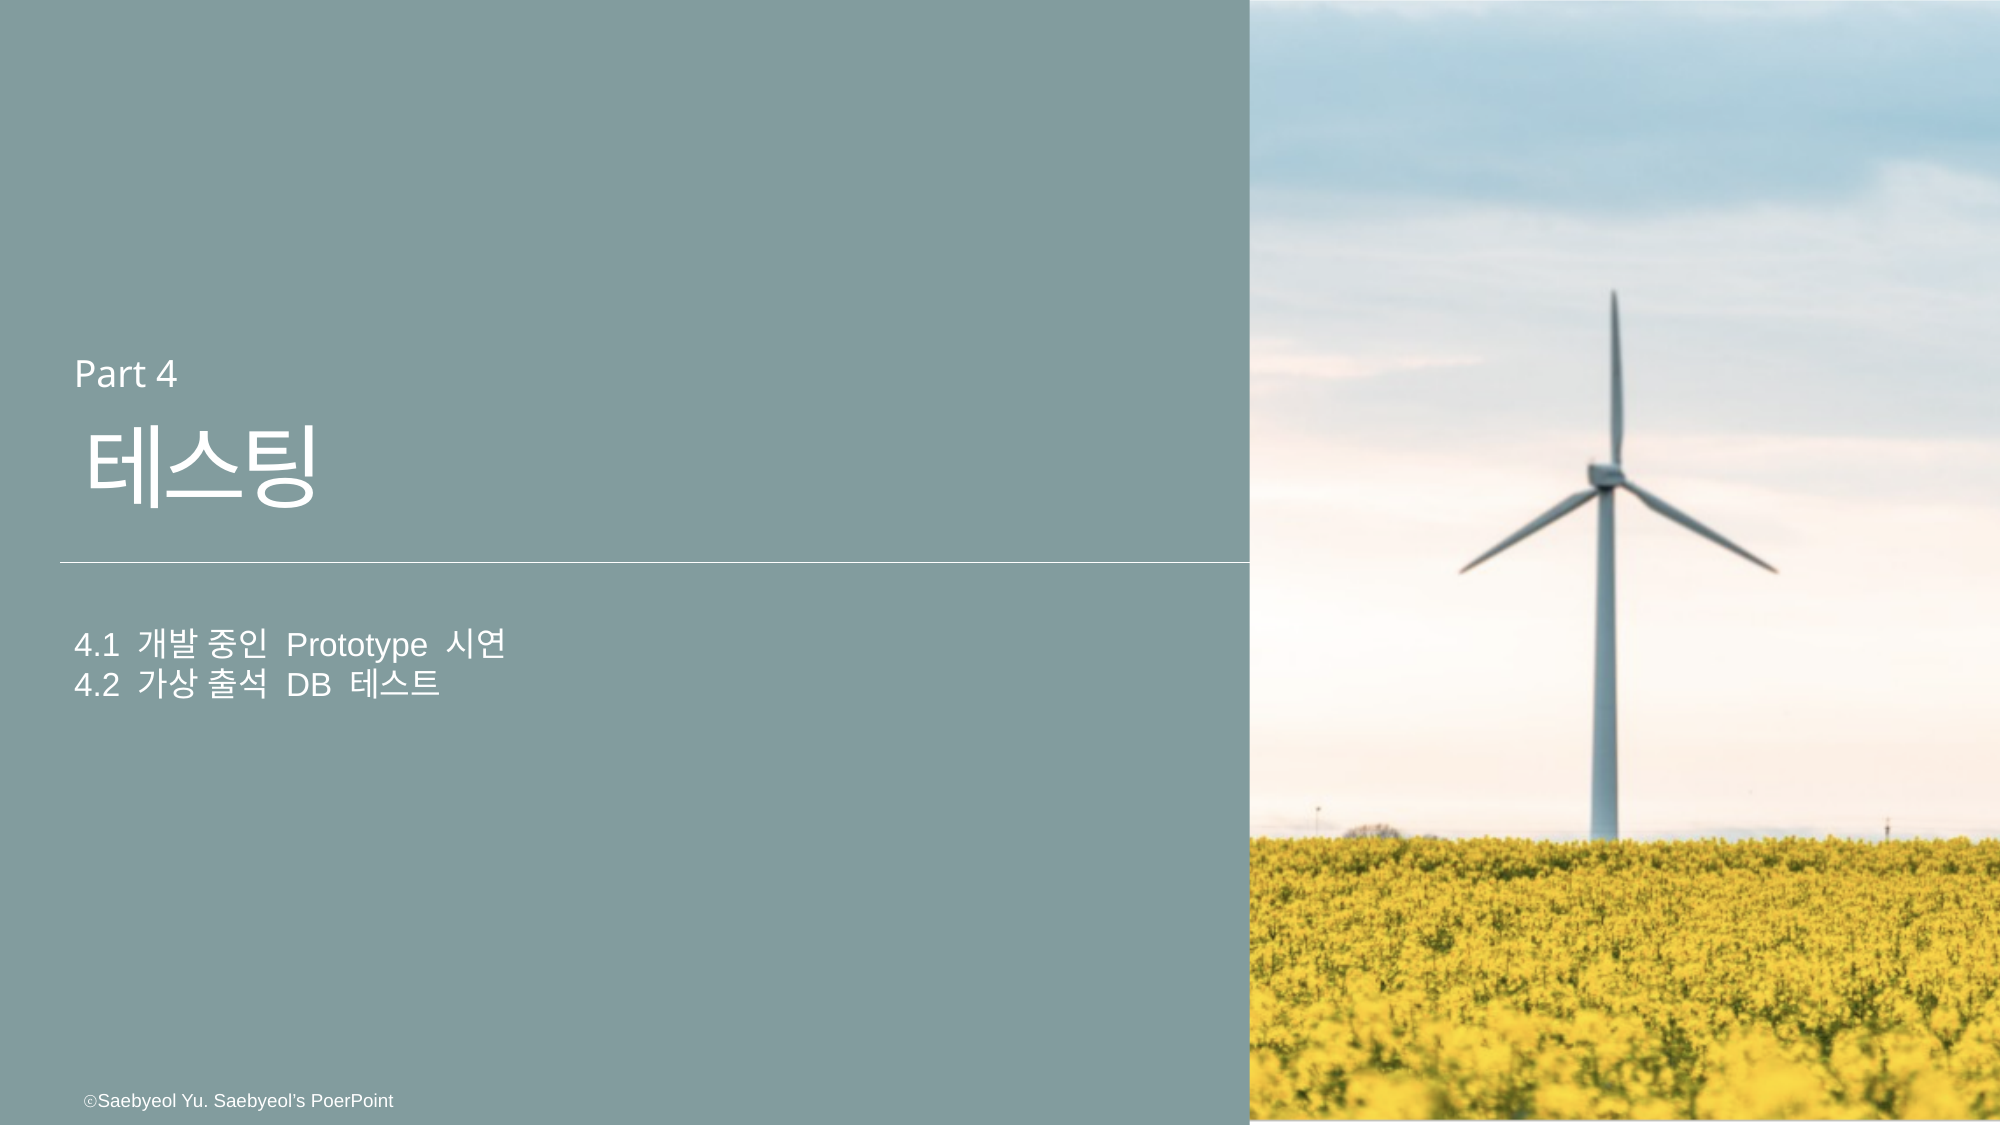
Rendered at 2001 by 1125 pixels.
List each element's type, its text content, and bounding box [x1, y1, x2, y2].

picture [1249, 0, 2000, 1125]
text_box Part 4 [58, 342, 193, 402]
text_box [59, 402, 1249, 563]
text_box ⓒSaebyeol Yu. Saebyeol’s PoerPoint [68, 1080, 409, 1119]
text_box 4.1 개발 중인 Prototype 시연 4.2 가상 출석 DB 테스트 [59, 615, 522, 711]
